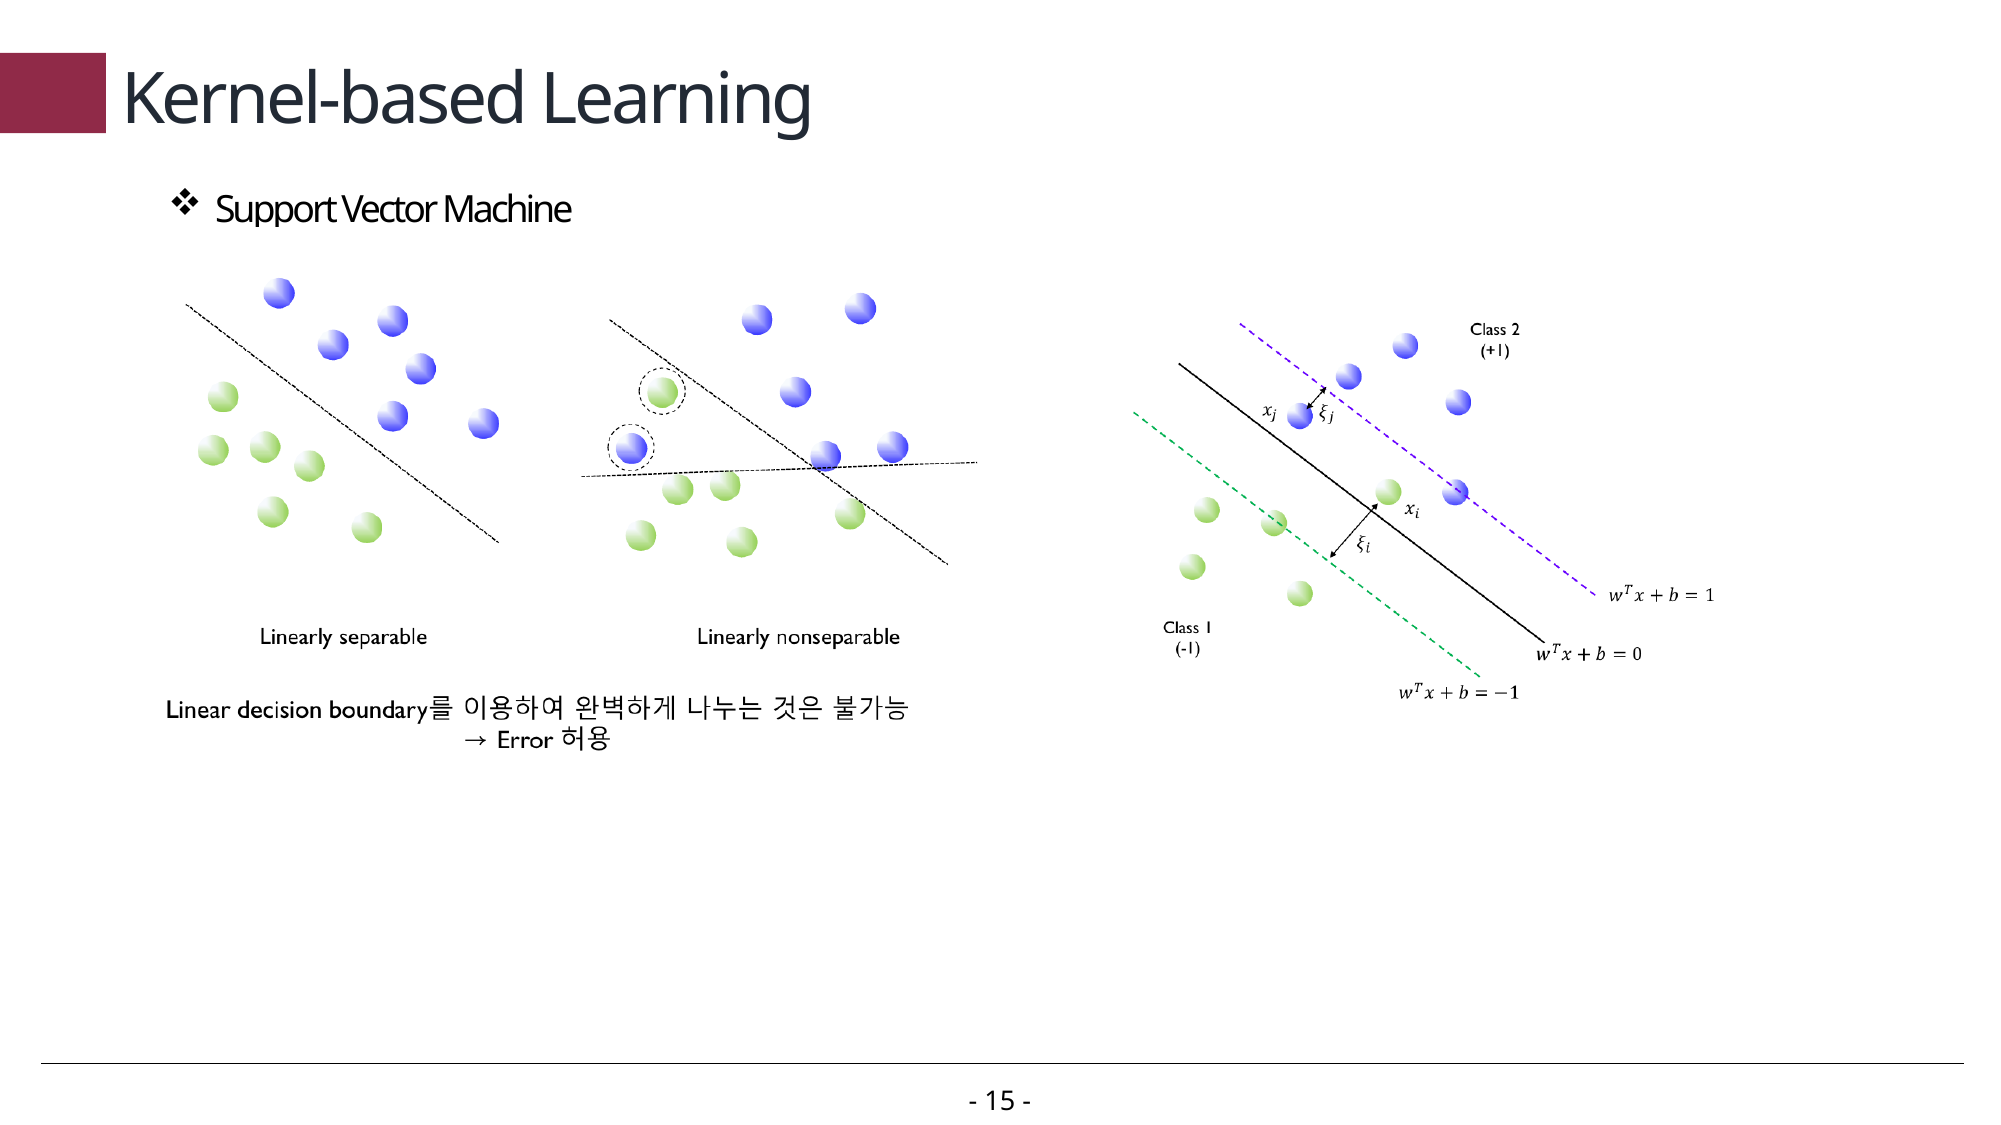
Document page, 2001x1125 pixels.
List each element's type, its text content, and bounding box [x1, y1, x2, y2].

text_box Support Vector Machine [153, 154, 1987, 305]
picture [153, 227, 987, 766]
picture [1059, 277, 1734, 715]
title Kernel-based Learning [106, 54, 1730, 147]
